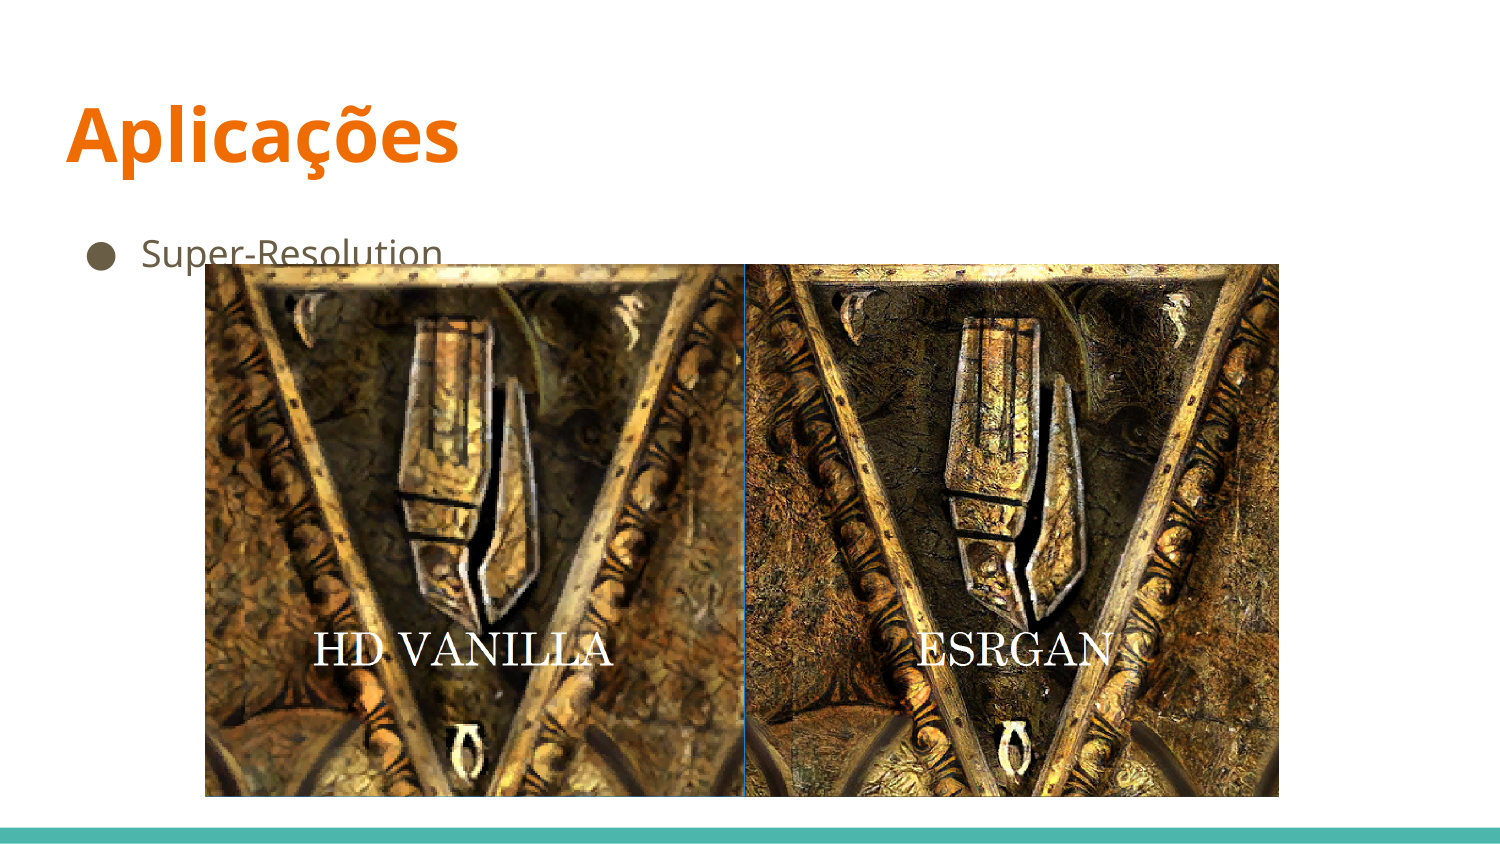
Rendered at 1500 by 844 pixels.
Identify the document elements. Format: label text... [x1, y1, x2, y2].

list Super-Resolution [51, 207, 1449, 750]
title Aplicações [51, 72, 1449, 189]
picture [205, 263, 1279, 798]
